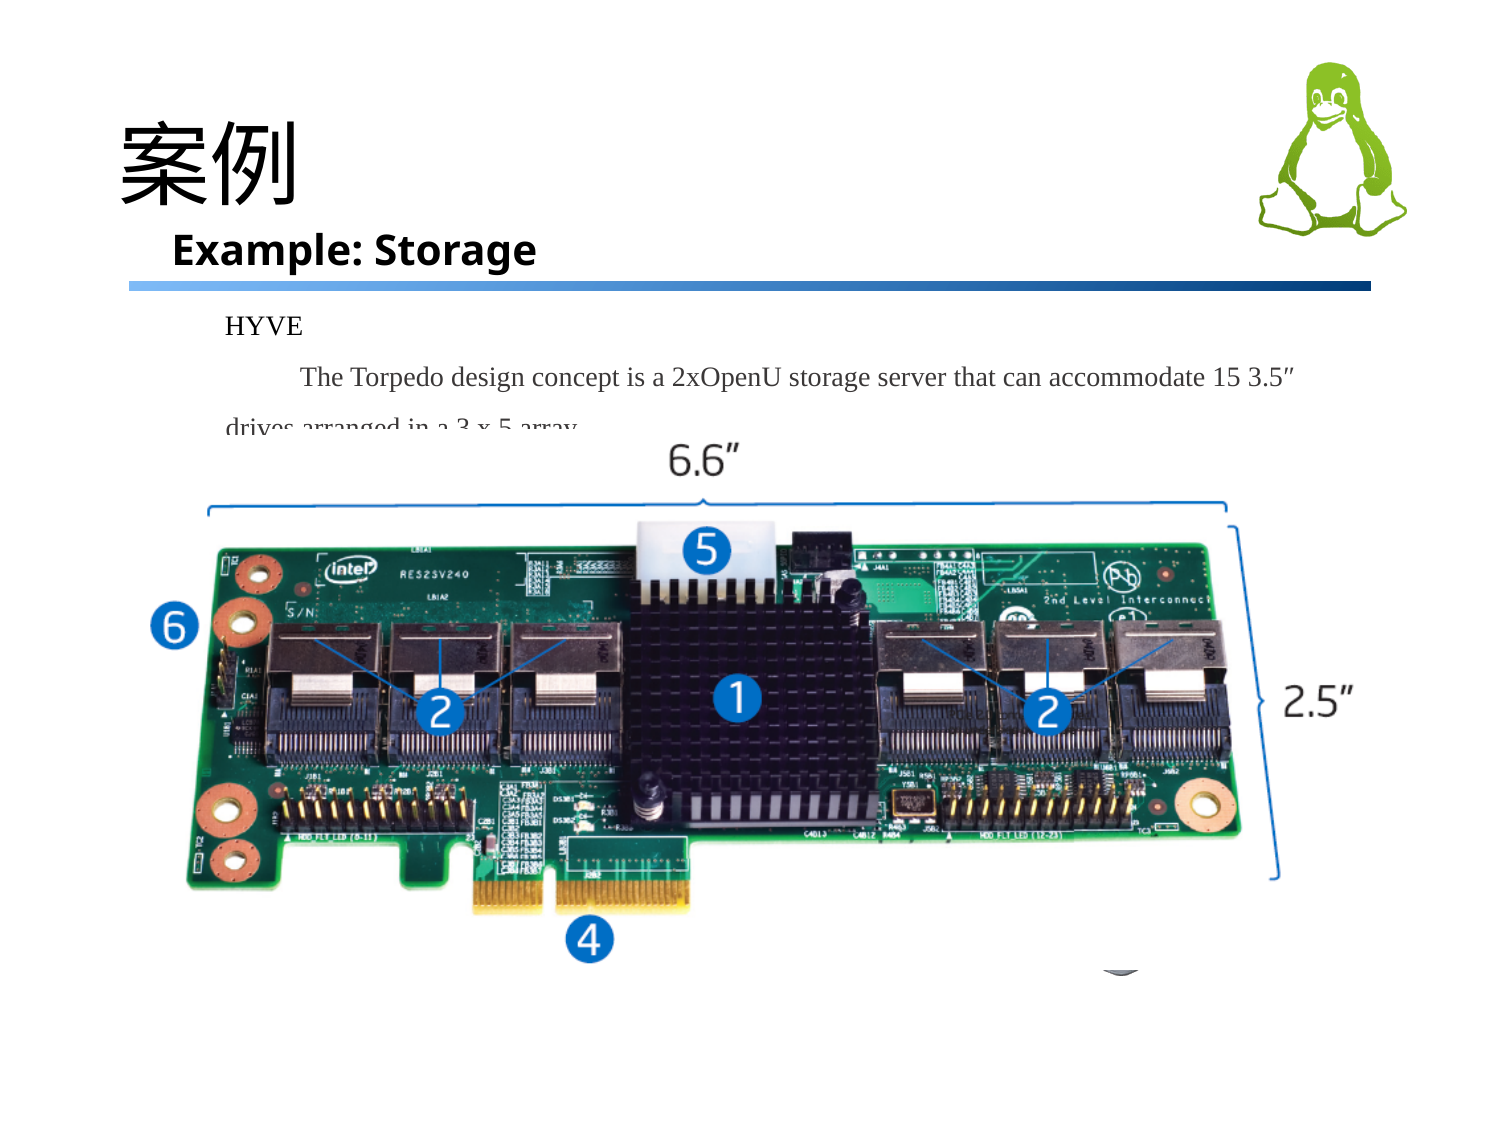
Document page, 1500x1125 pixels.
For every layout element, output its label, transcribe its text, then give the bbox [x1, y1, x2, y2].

text_box HYVE The Torpedo design concept is a 2xOpenU storage server that can accommodate 15 3.5″ drives arranged in a 3 x 5 array. [135, 283, 1368, 435]
text_box Example: Storage [156, 216, 1370, 282]
title 案例 [103, 59, 1397, 278]
text_box [129, 281, 1371, 291]
picture [124, 429, 1372, 978]
picture [1242, 61, 1424, 238]
